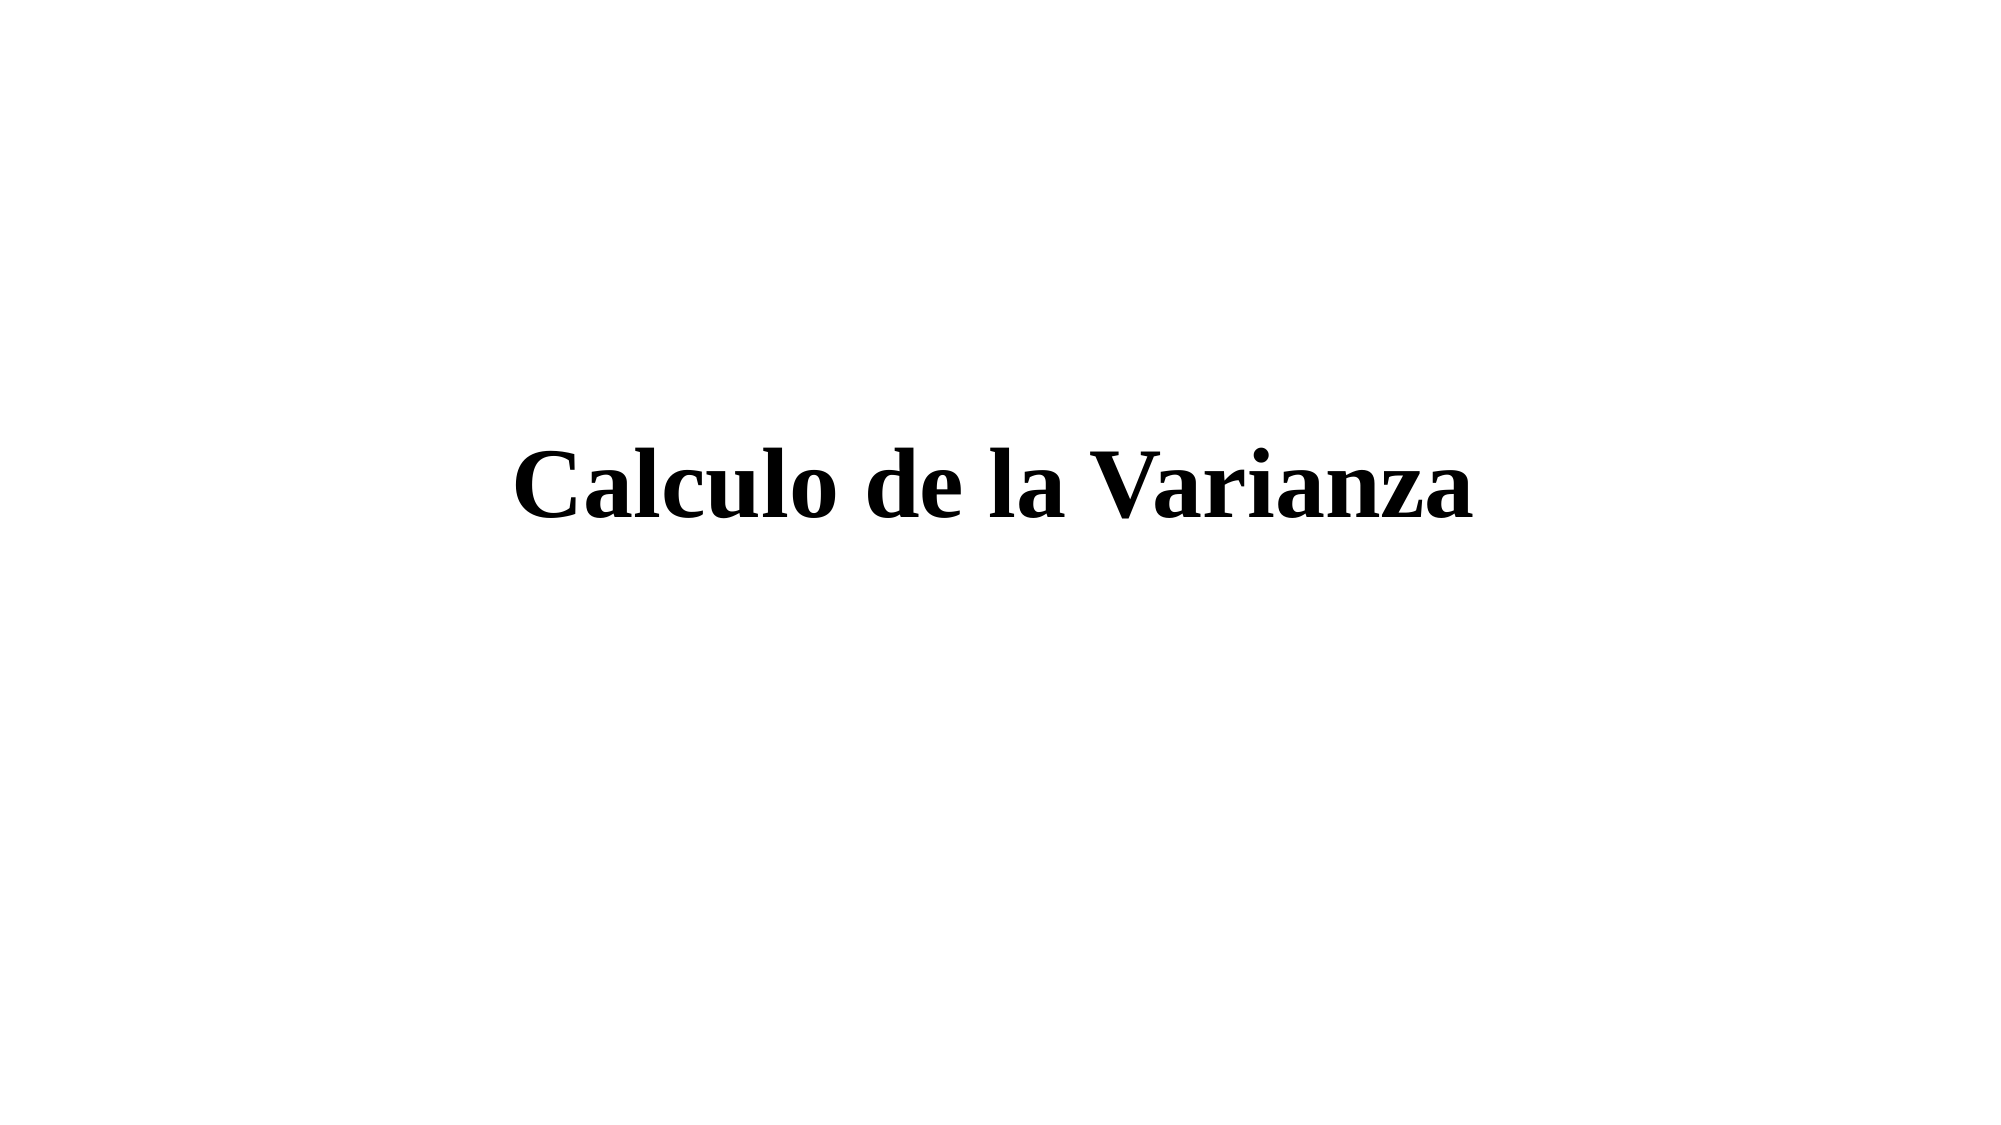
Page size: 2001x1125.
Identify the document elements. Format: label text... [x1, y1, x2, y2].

text_box Calculo de la Varianza [134, 409, 1853, 545]
